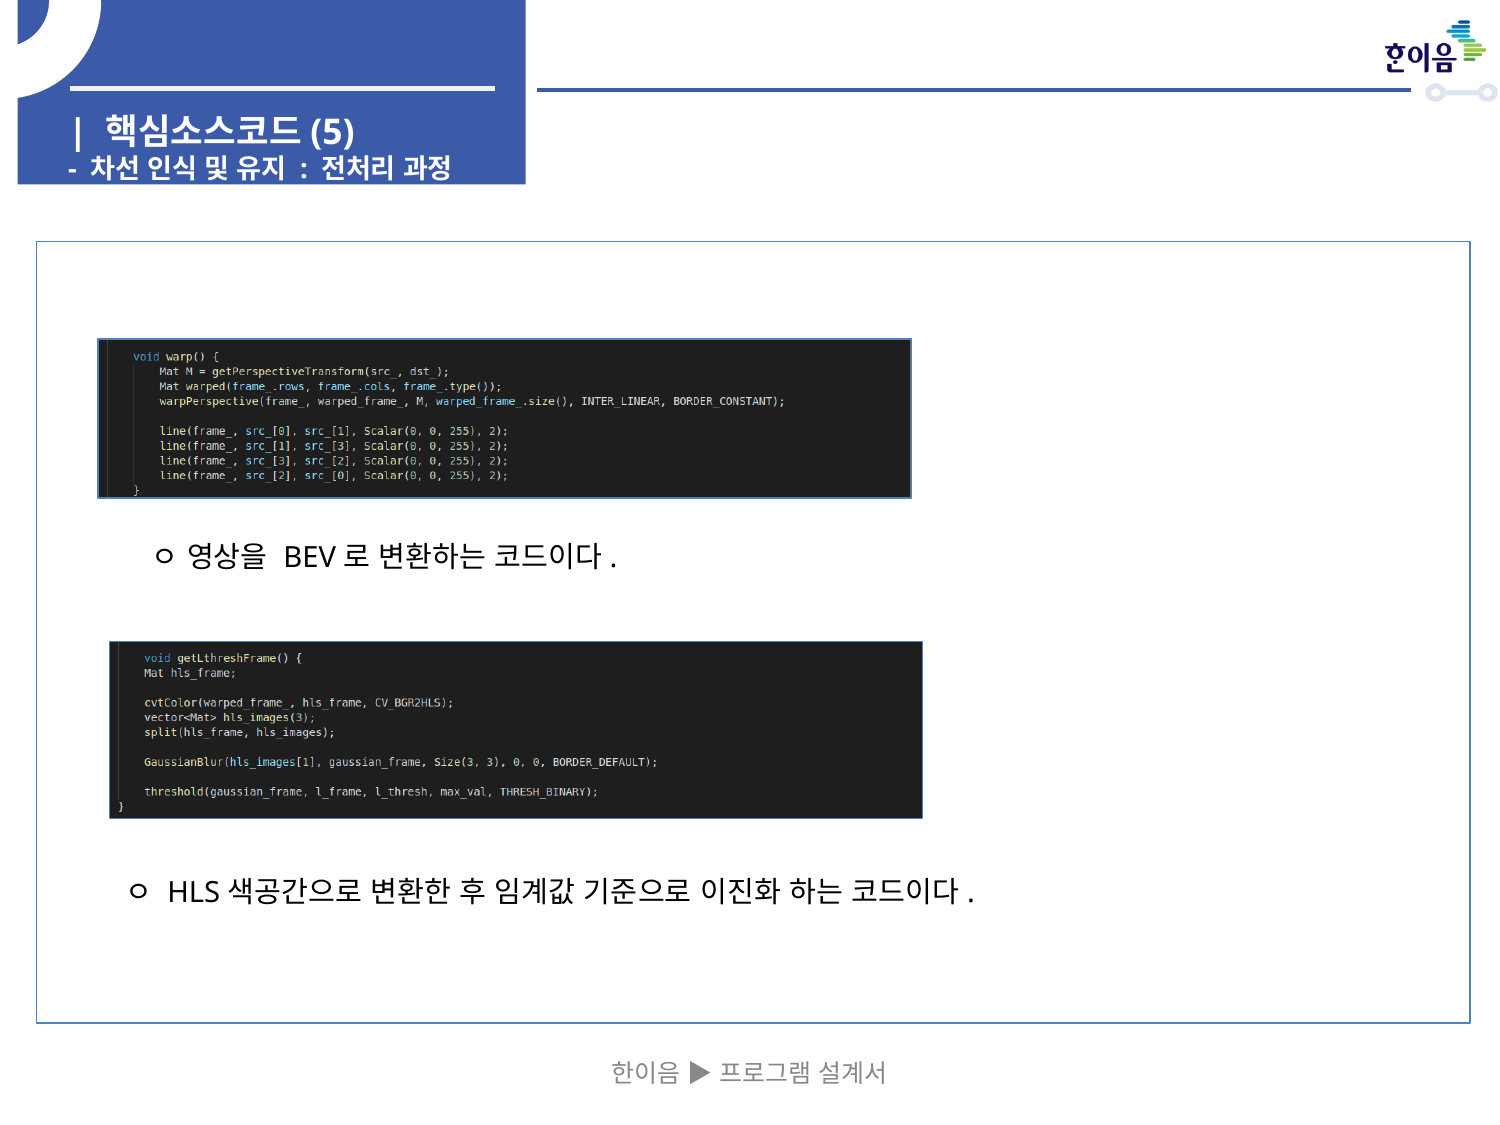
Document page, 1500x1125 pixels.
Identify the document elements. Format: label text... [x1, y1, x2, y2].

picture [98, 339, 911, 498]
picture [109, 642, 923, 818]
text_box ㅇ 영상을 BEV로 변환하는 코드이다. [136, 522, 1370, 588]
footer 한이음 ▶ 프로그램 설계서 [512, 1042, 988, 1103]
text_box [1, 1, 100, 97]
text_box [36, 241, 1471, 1024]
text_box | 핵심소스코드(5) - 차선 인식 및 유지 : 전처리 과정 [53, 101, 561, 146]
text_box [17, 0, 526, 185]
text_box ㅇ HLS색공간으로 변환한 후 임계값 기준으로 이진화 하는 코드이다. [110, 858, 1343, 924]
picture [1375, 12, 1499, 105]
